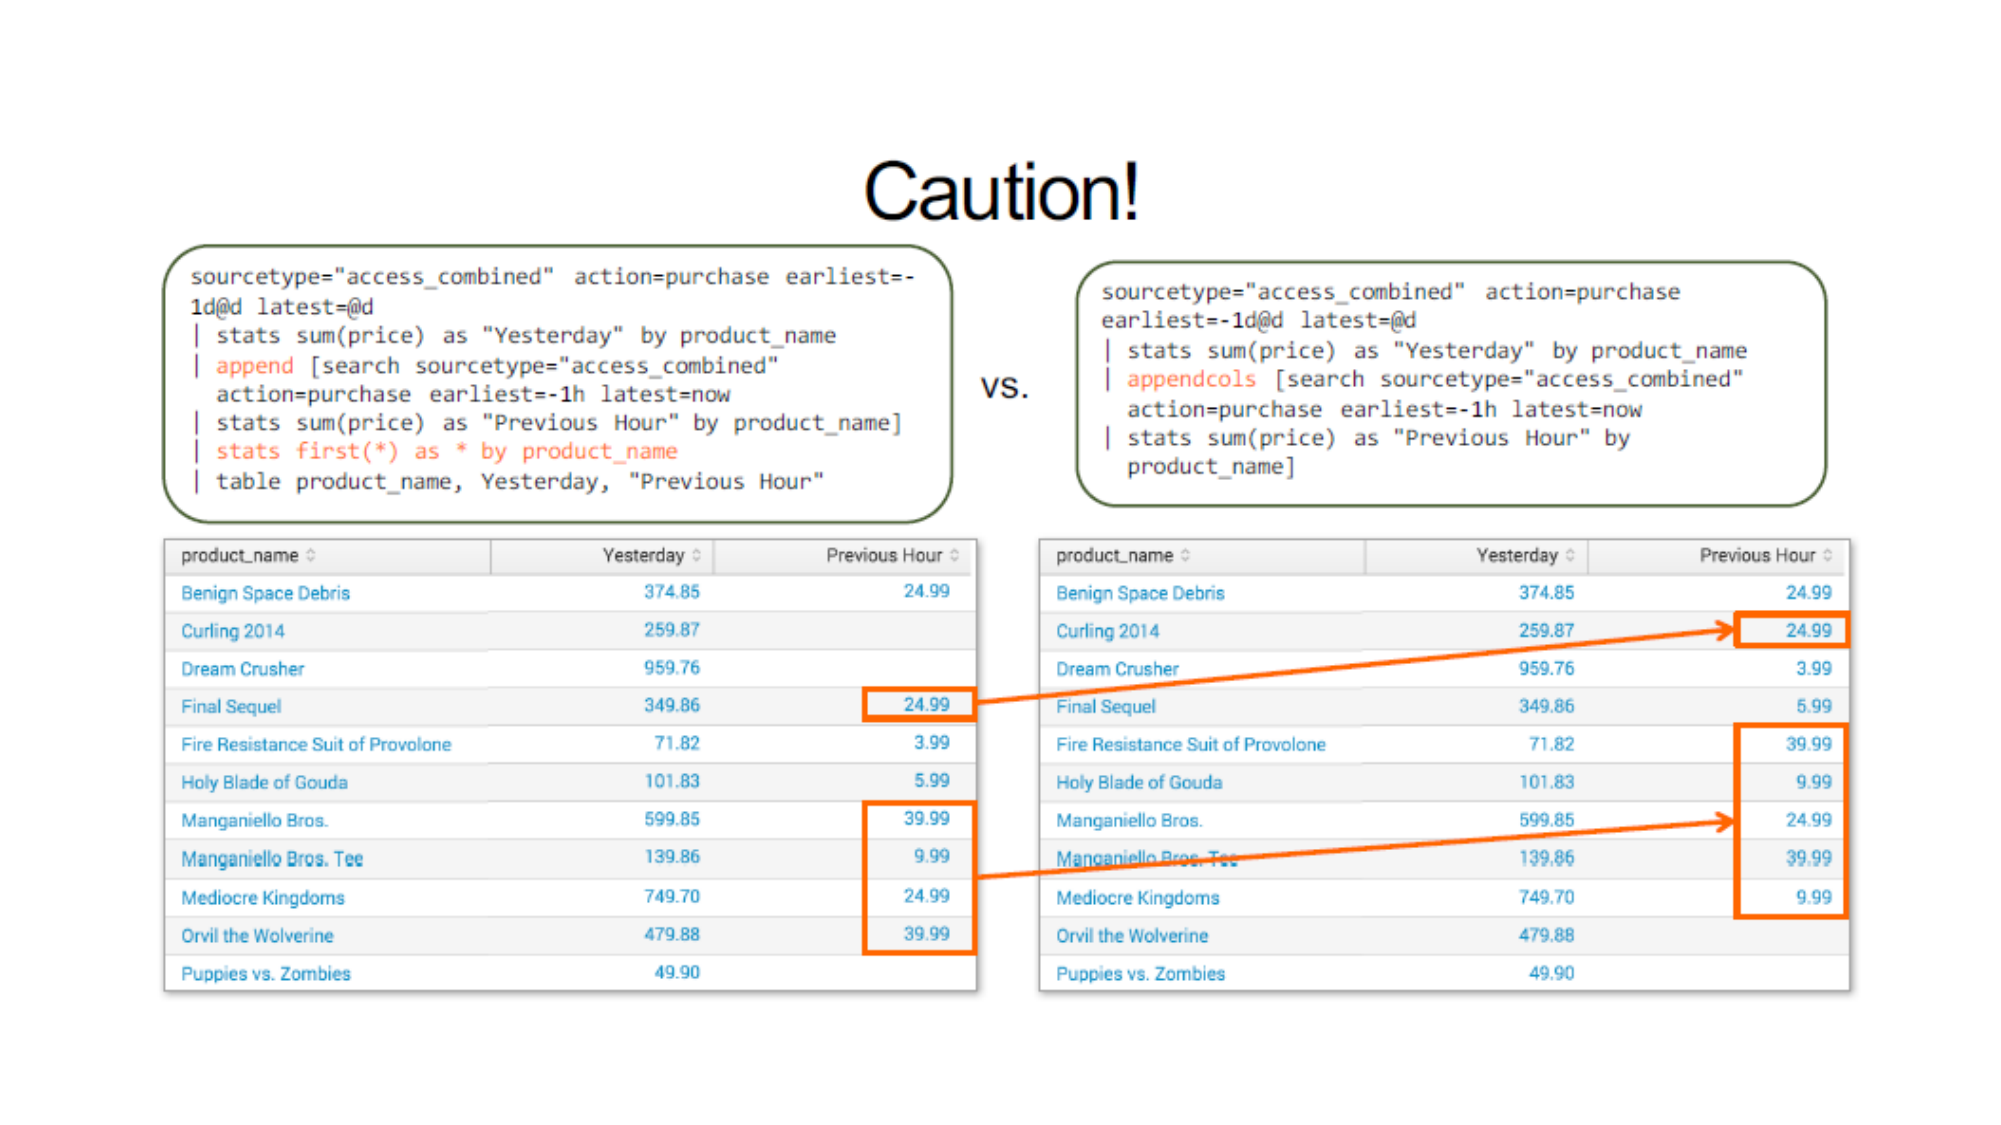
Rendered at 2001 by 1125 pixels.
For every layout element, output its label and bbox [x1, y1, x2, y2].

picture [105, 110, 1895, 1015]
